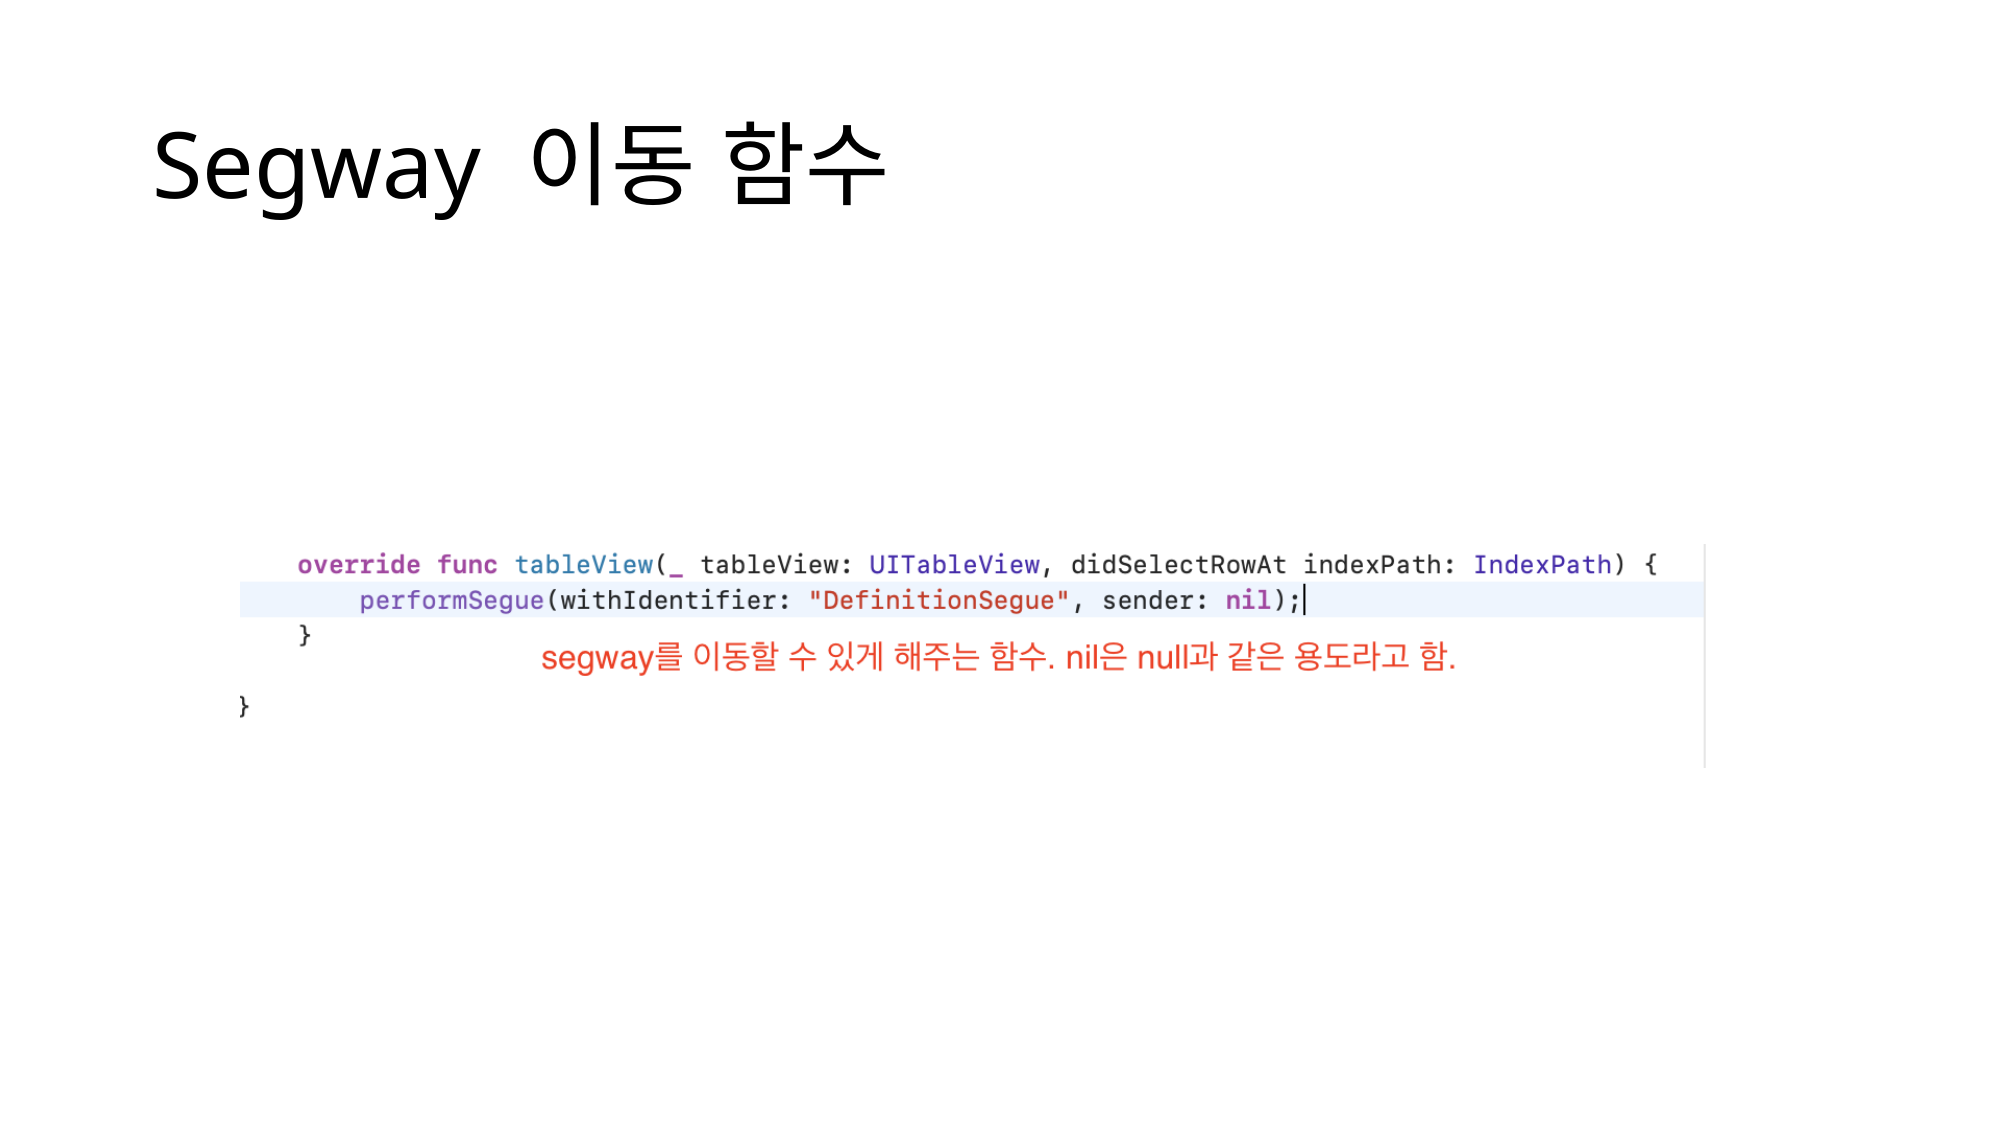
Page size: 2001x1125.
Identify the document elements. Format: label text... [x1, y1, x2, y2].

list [240, 544, 1760, 768]
title Segway 이동 함수 [137, 59, 1863, 278]
